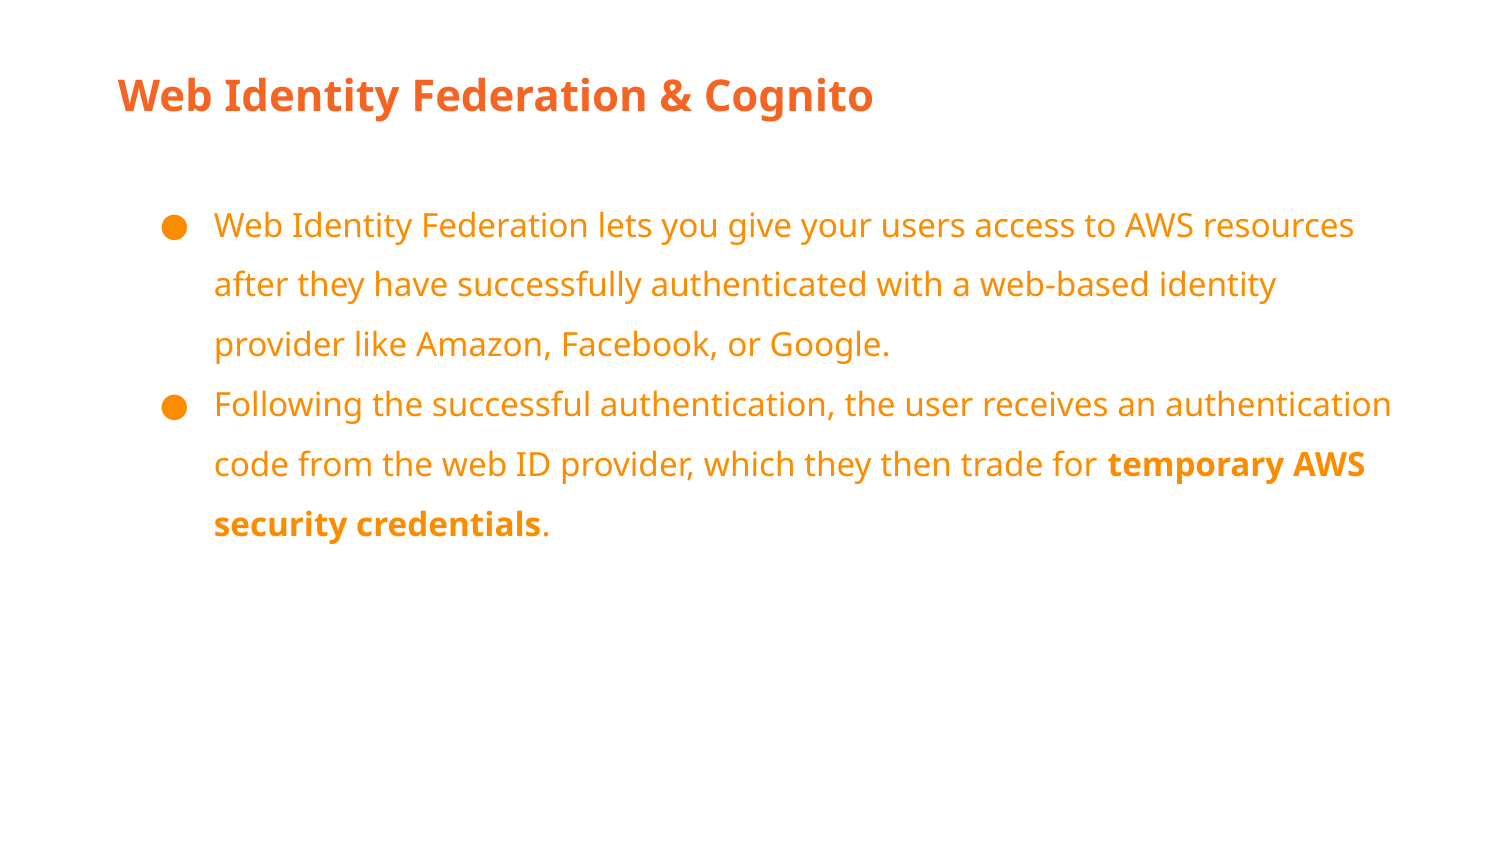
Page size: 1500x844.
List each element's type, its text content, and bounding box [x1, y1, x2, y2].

title Web Identity Federation & Cognito [102, 52, 1327, 179]
title Web Identity Federation lets you give your users access to AWS resources after they have successfully authenticated with a web-based identity provider like Amazon, Facebook, or Google. Following the successful authentication, the user receives an authentication code from the web ID provider, which they then trade for temporary AWS security credentials. [123, 168, 1412, 752]
